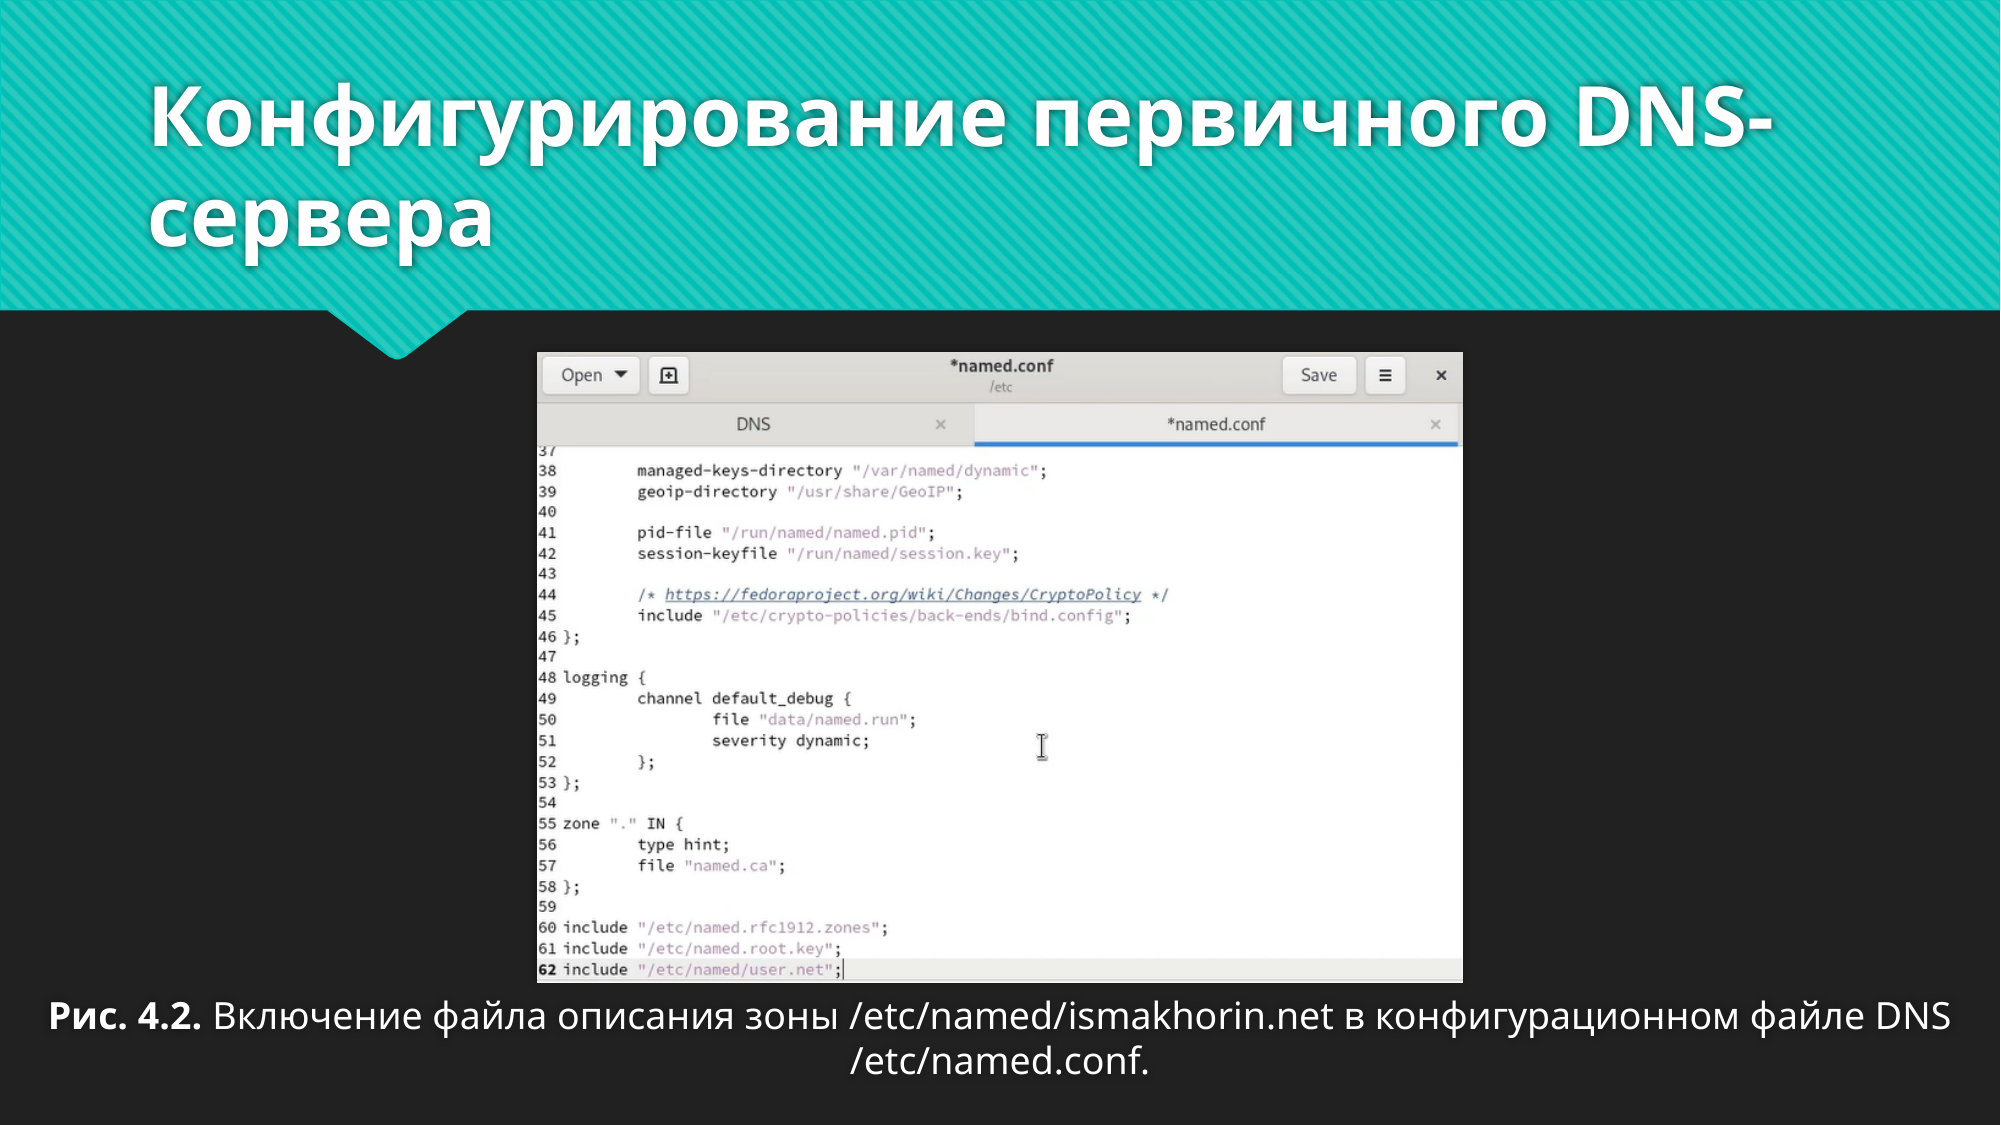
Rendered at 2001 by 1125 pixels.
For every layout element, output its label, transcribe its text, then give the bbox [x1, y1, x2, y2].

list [536, 352, 1464, 983]
title Конфигурирование первичного DNS-сервера [132, 111, 1868, 271]
text_box Рис. 4.2. Включение файла описания зоны /etc/named/ismakhorin.net в конфигурационном файле DNS /etc/named.conf. [0, 982, 2000, 1092]
